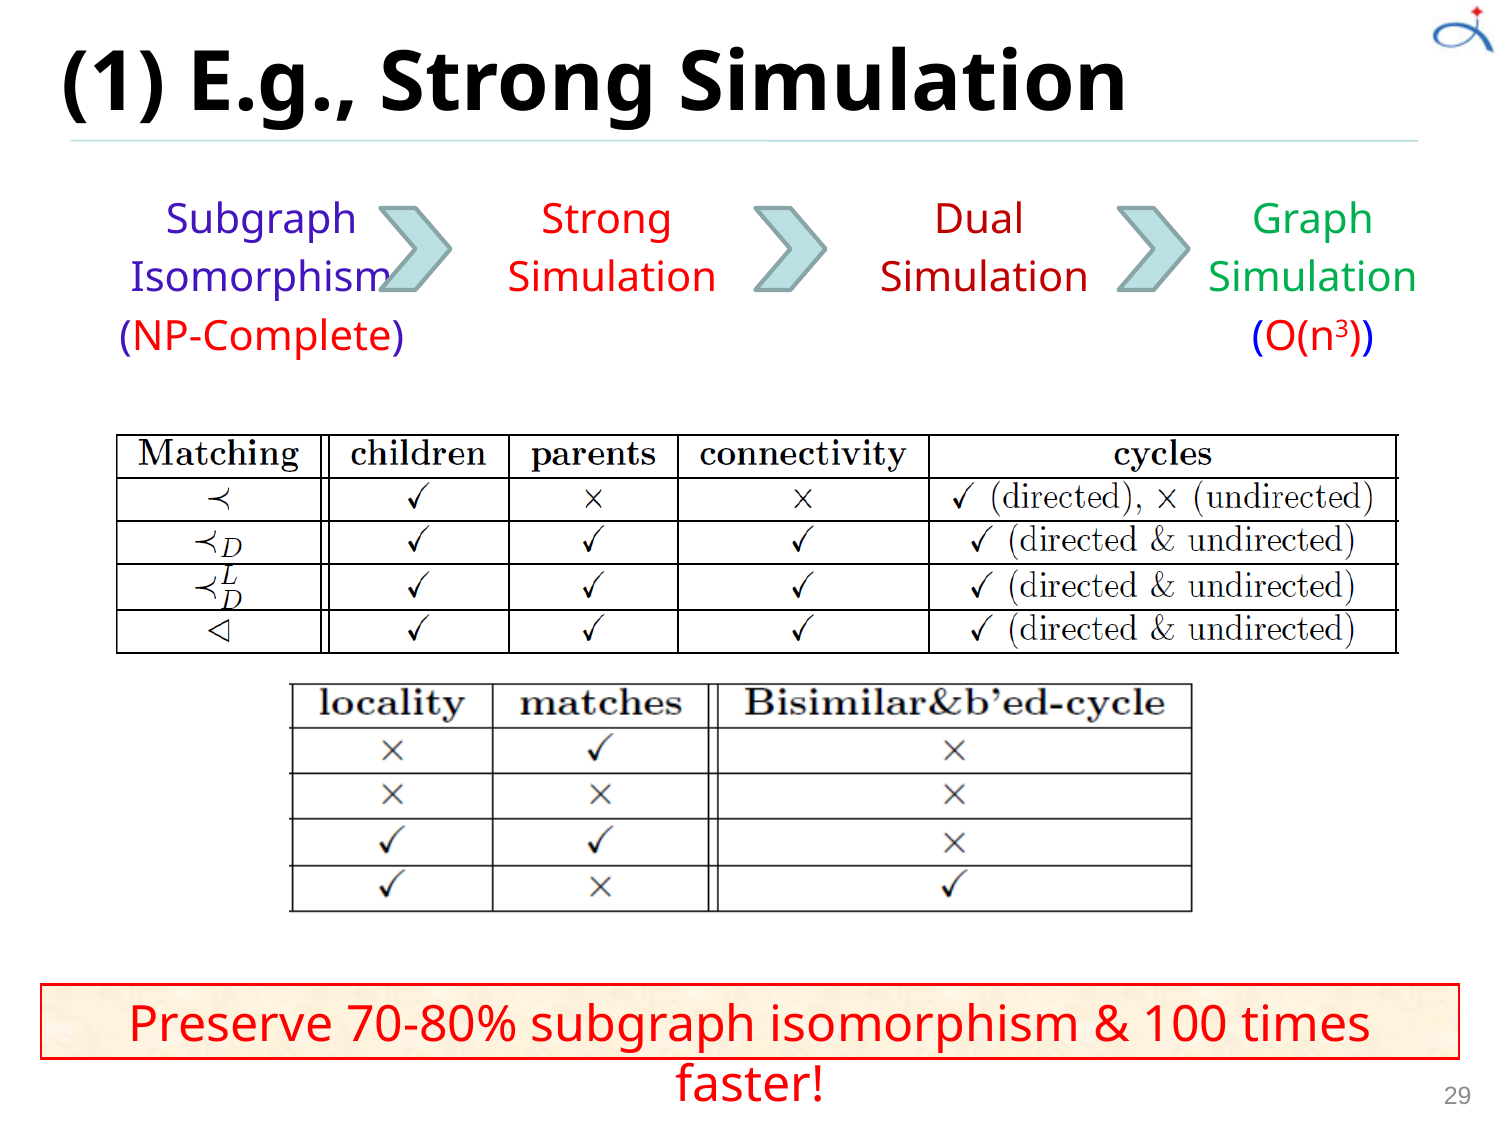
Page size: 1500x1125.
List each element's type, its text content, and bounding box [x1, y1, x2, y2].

text_box [1116, 205, 1191, 293]
text_box Strong Simulation [385, 184, 757, 308]
title (1) E.g., Strong Simulation [46, 11, 1419, 143]
text_box [753, 205, 828, 293]
text_box Subgraph Isomorphism (NP-Complete) [0, 184, 451, 366]
picture [111, 425, 1400, 664]
slide_number 29 [1136, 1065, 1487, 1125]
picture [1432, 5, 1495, 55]
text_box Graph Simulation (O(n3)) [1086, 184, 1465, 366]
text_box [378, 205, 453, 293]
text_box Preserve 70-80% subgraph isomorphism & 100 times faster! [41, 984, 1459, 1059]
picture [289, 671, 1200, 918]
text_box Dual Simulation [757, 184, 1086, 308]
